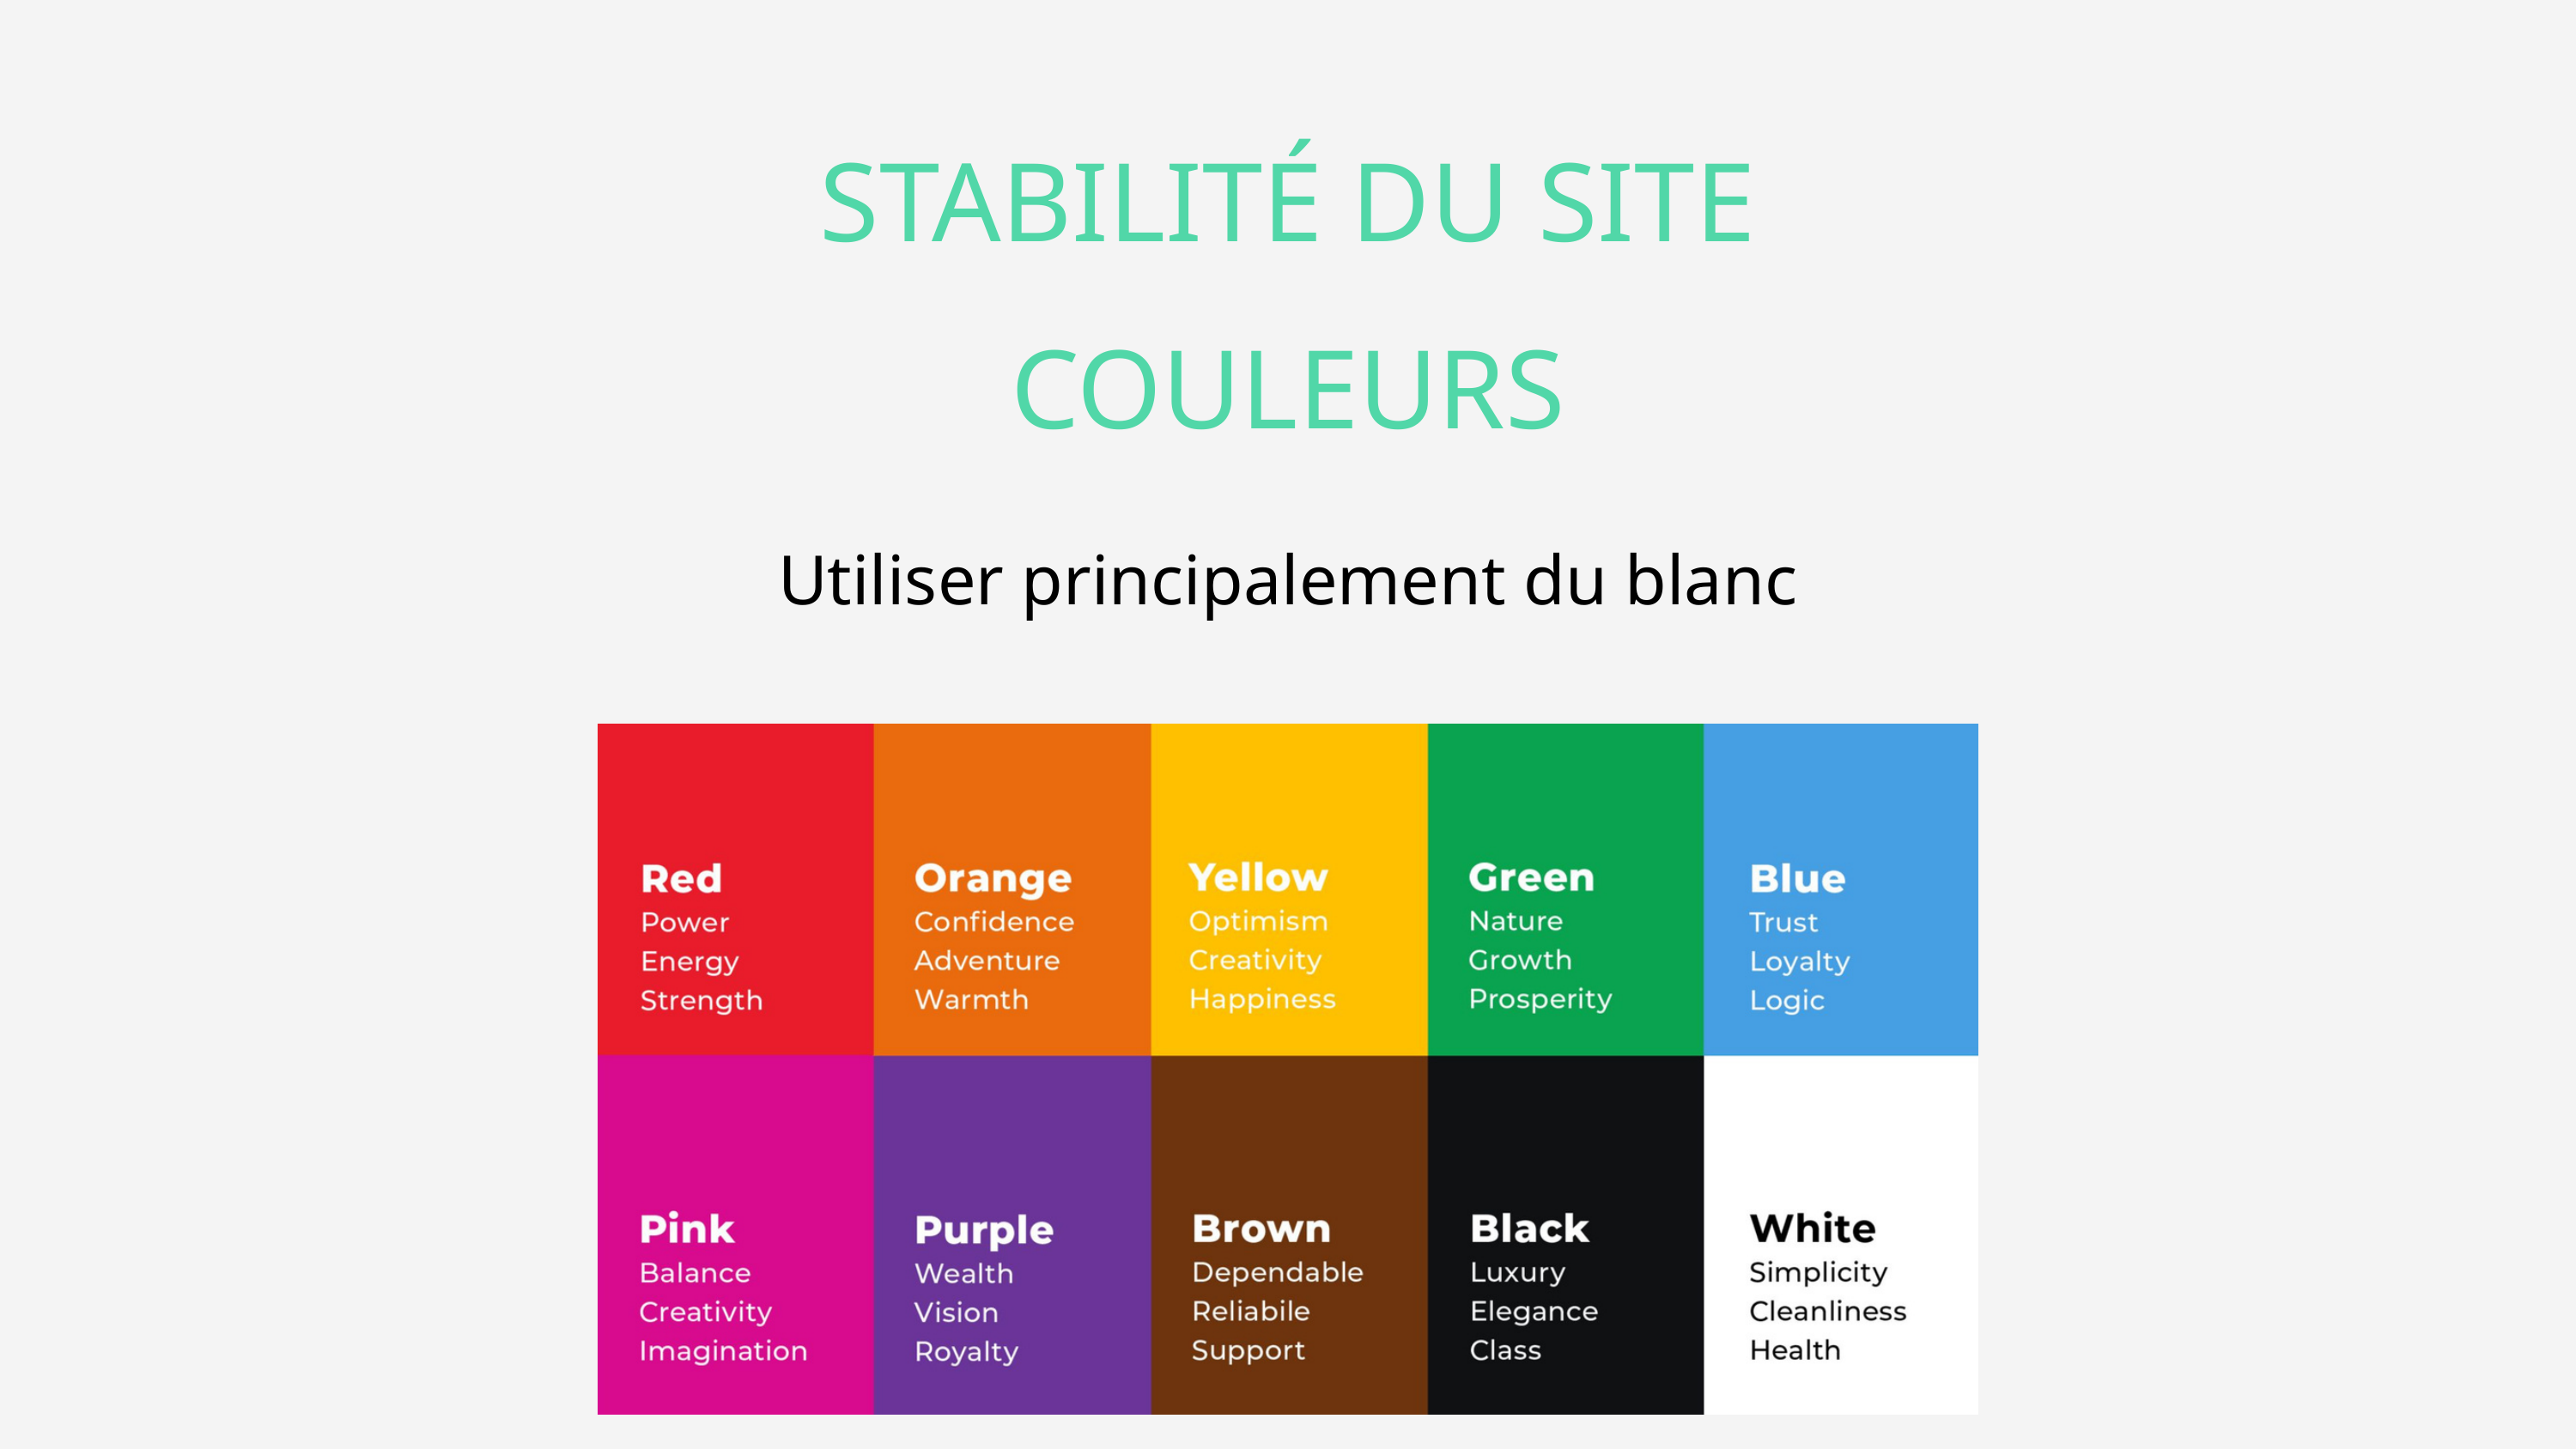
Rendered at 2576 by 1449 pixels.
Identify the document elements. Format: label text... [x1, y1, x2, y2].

text_box STABILITÉ DU SITE [716, 154, 1860, 264]
text_box Utiliser principalement du blanc [716, 523, 1860, 619]
picture [598, 724, 1978, 1415]
text_box COULEURS [716, 342, 1860, 451]
